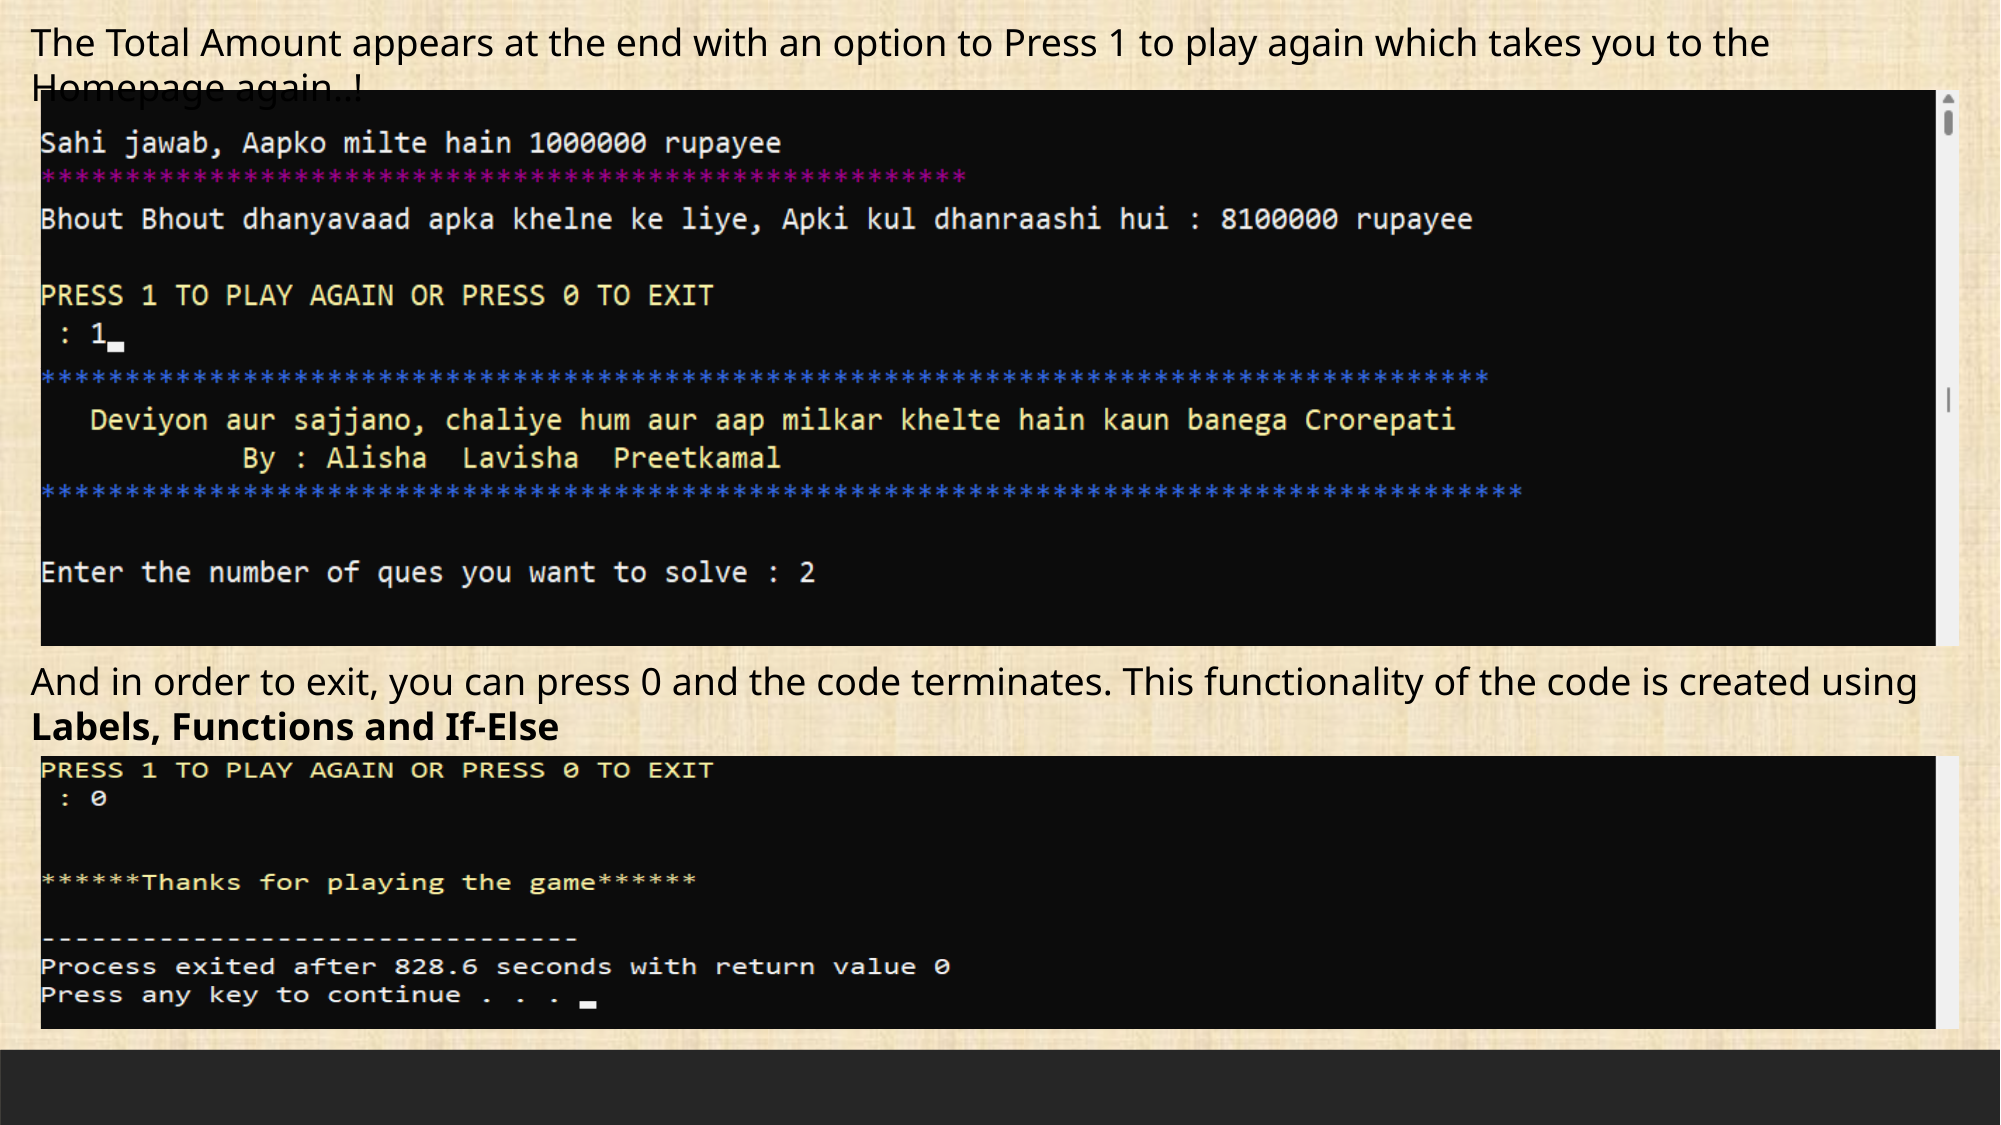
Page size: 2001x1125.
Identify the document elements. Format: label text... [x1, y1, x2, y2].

picture [40, 756, 1960, 1029]
text_box The Total Amount appears at the end with an option to Press 1 to play again which takes you to the Homepage again..! [15, 11, 1975, 117]
picture [40, 90, 1960, 646]
text_box And in order to exit, you can press 0 and the code terminates. This functionality of the code is created using Labels, Functions and If-Else [15, 650, 1975, 756]
